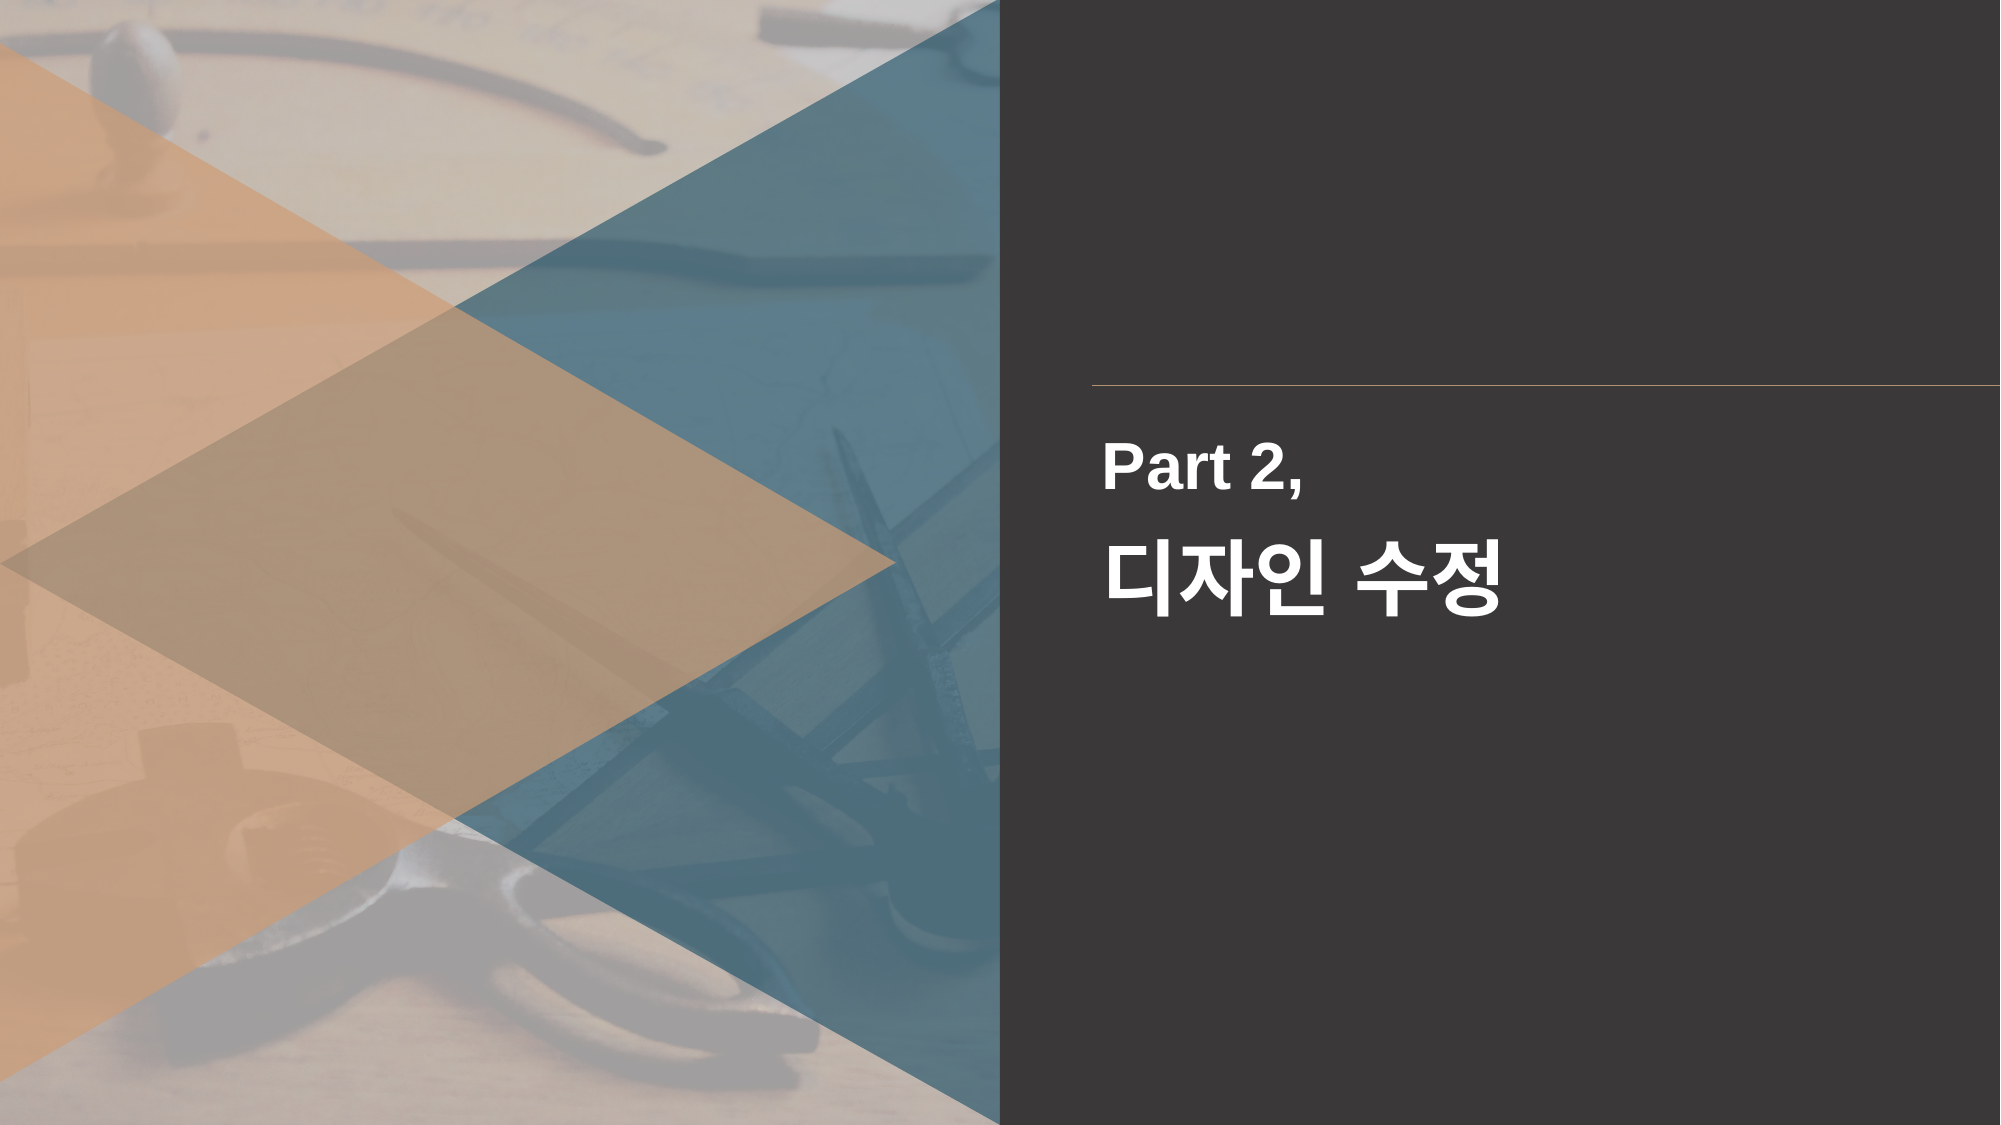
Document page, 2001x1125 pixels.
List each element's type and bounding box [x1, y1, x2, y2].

text_box [0, 0, 2000, 1125]
